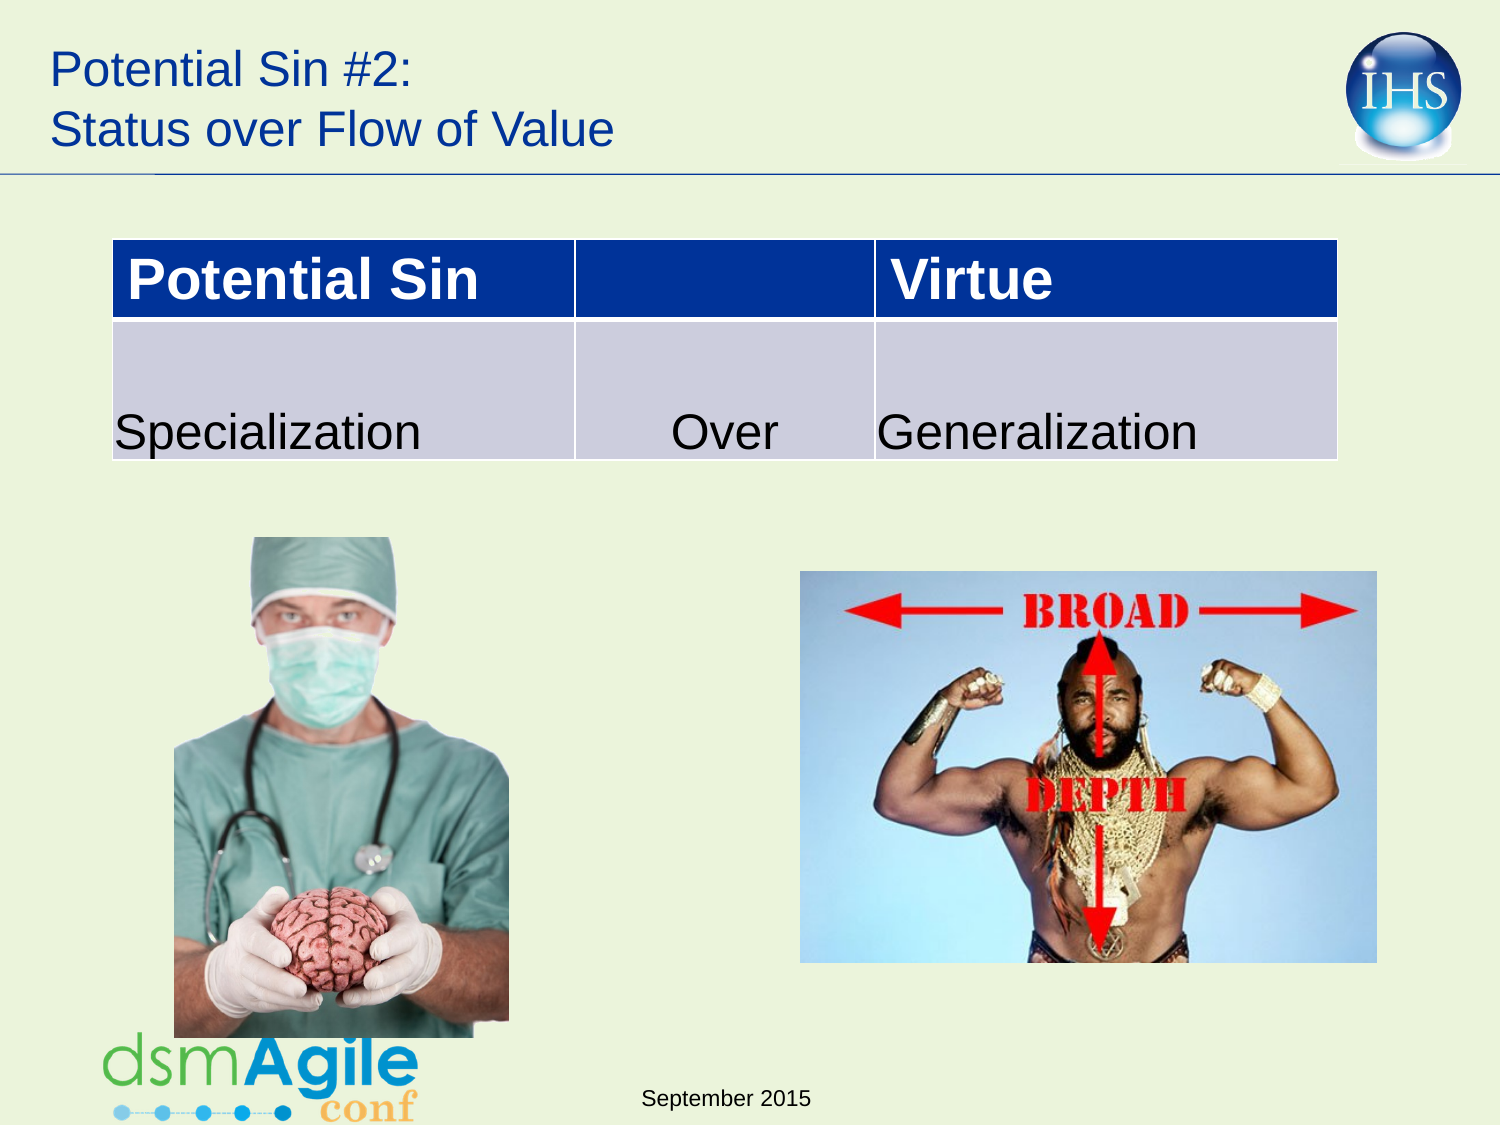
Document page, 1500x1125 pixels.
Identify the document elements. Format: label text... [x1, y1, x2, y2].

table_header Potential Sin [113, 240, 574, 317]
table_cell Over [576, 322, 874, 459]
picture [99, 537, 509, 1125]
table_header Virtue [876, 240, 1337, 317]
title Potential Sin #2: Status over Flow of Value [34, 22, 1277, 164]
picture [799, 571, 1377, 963]
picture [1339, 25, 1467, 165]
table_cell Specialization [113, 322, 574, 459]
table_header [576, 240, 874, 317]
table_cell Generalization [876, 322, 1337, 459]
